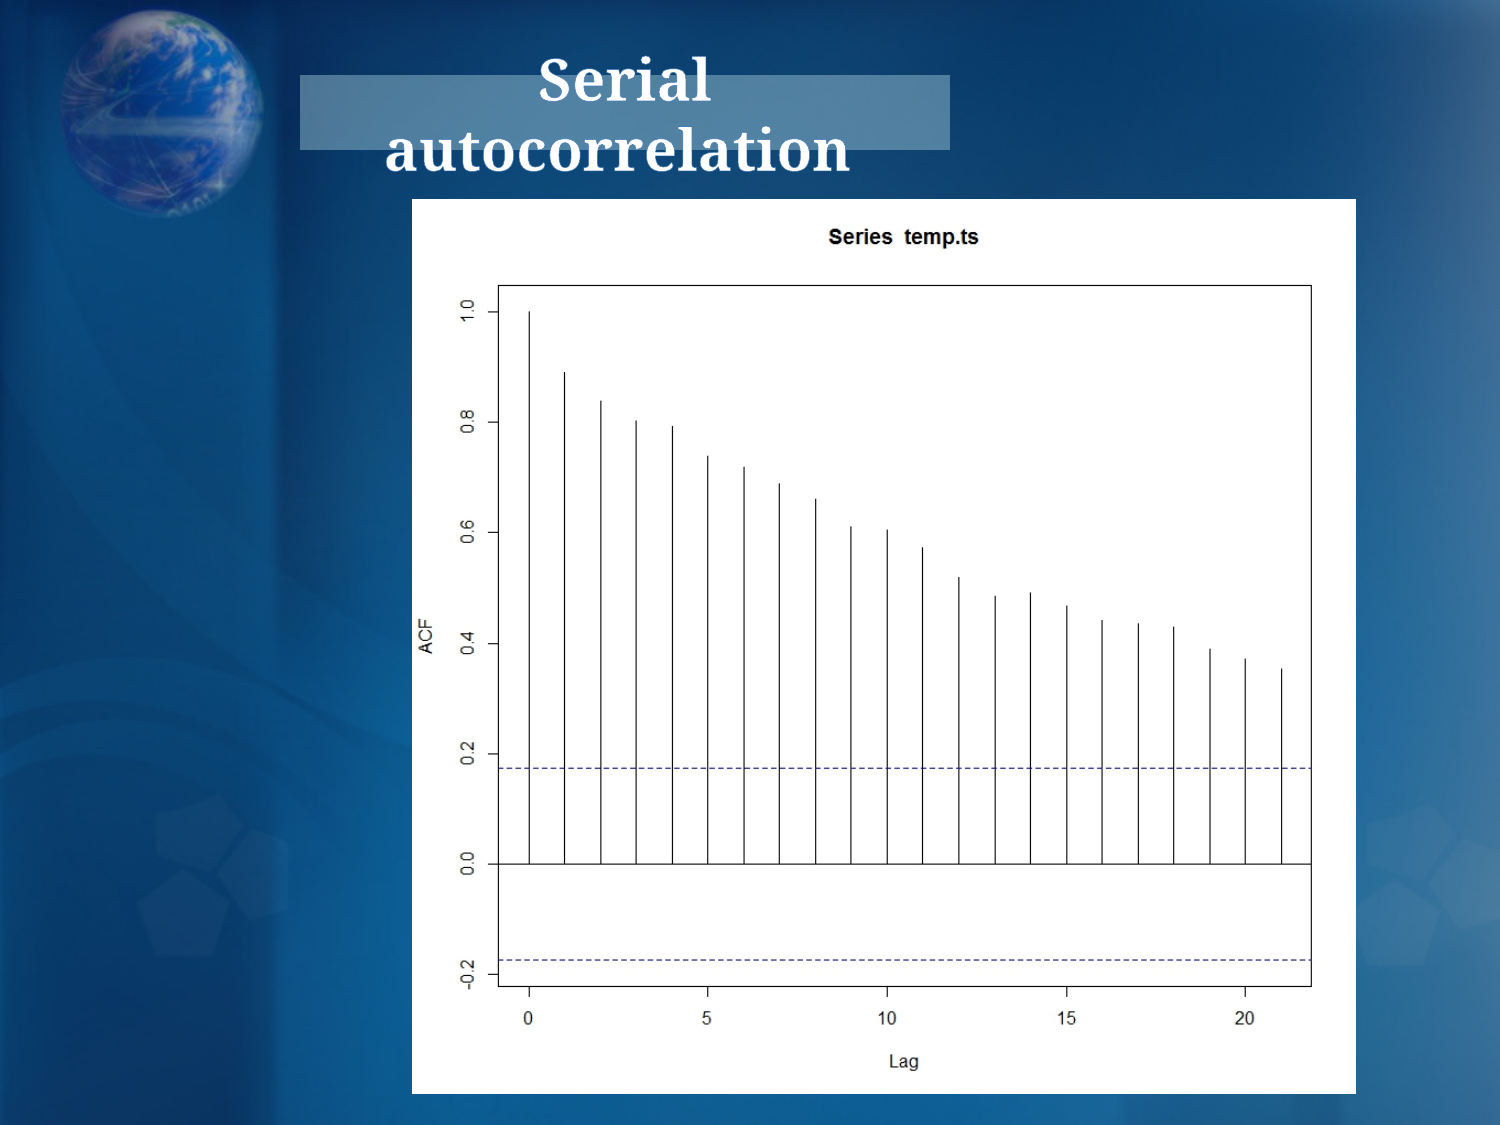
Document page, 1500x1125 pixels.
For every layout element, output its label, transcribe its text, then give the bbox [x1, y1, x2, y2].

picture [0, 0, 1500, 1125]
title Serial autocorrelation [300, 75, 950, 150]
